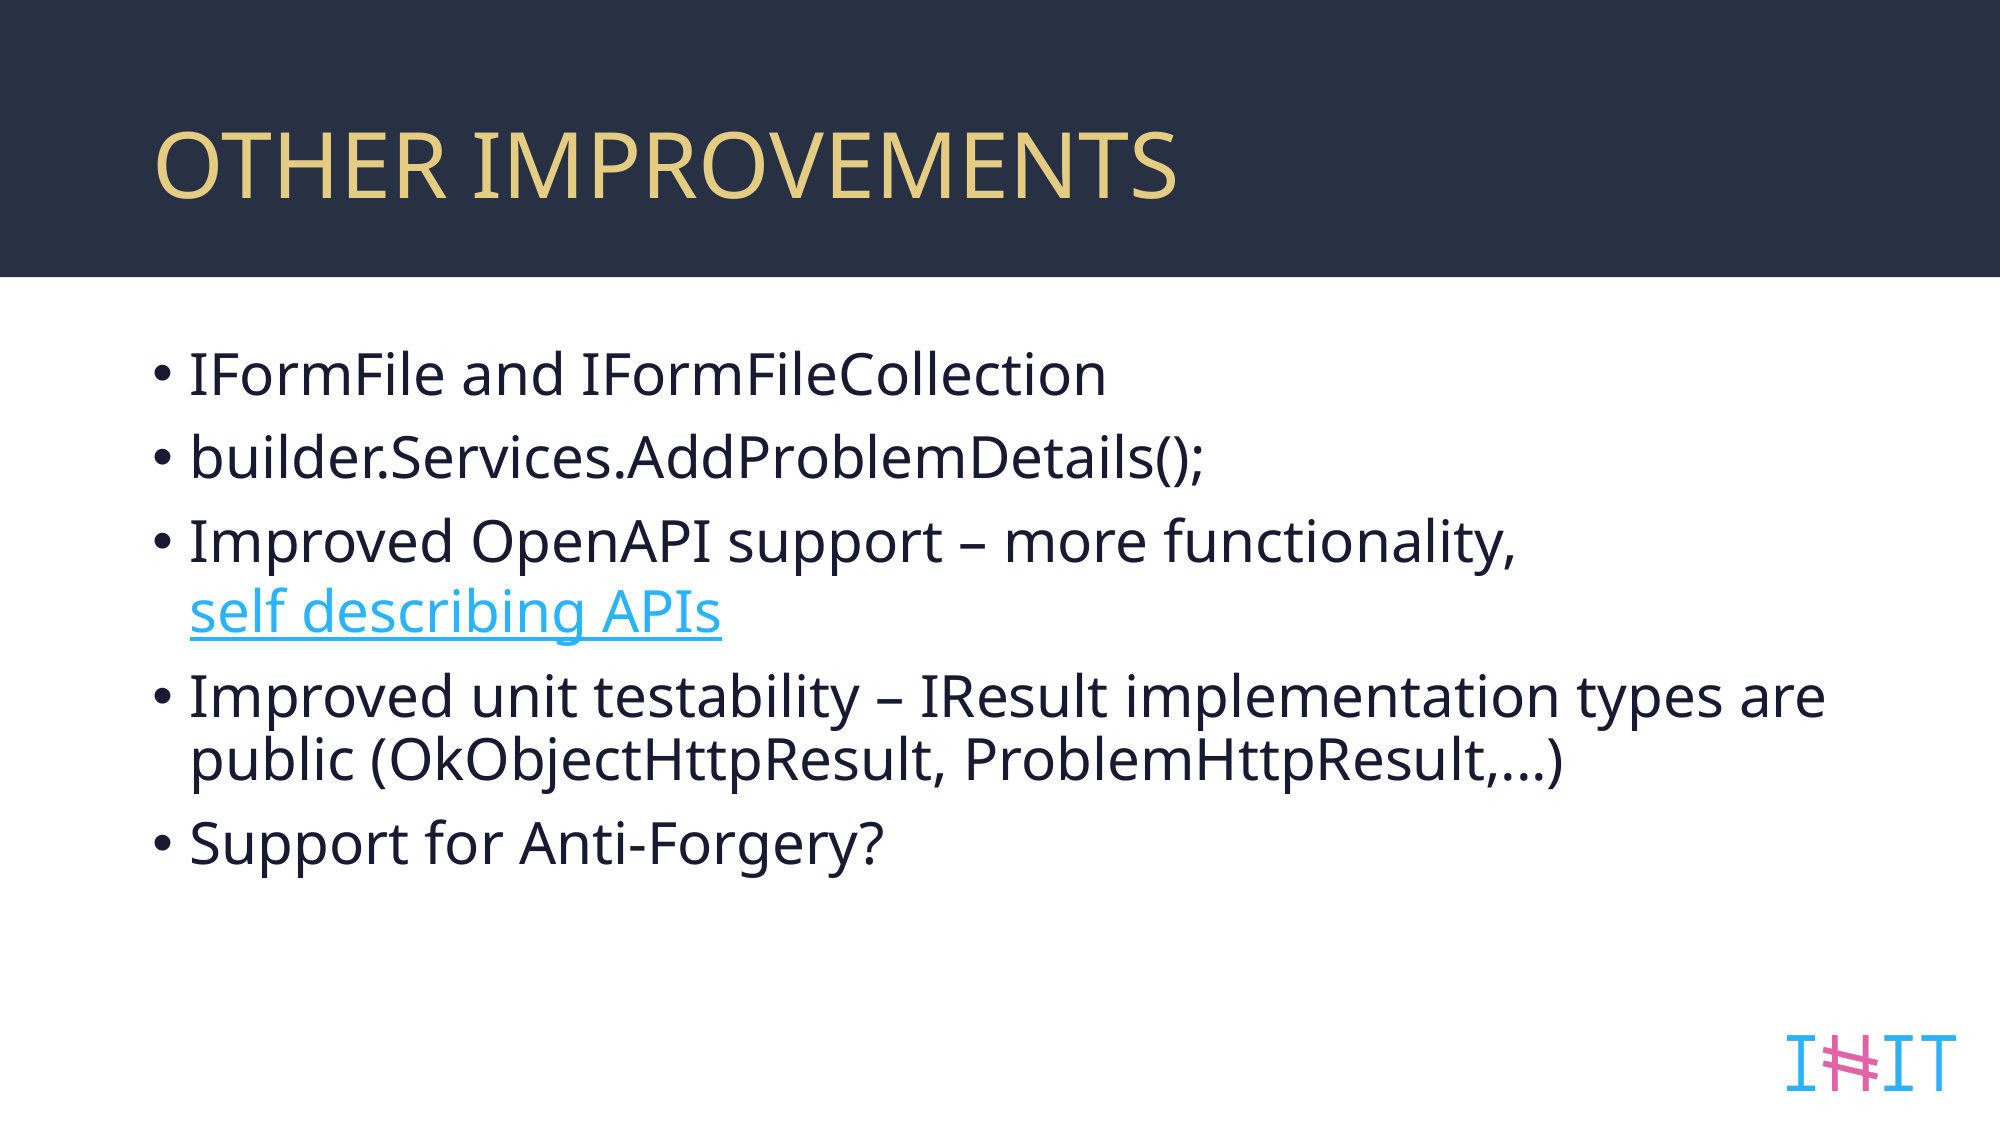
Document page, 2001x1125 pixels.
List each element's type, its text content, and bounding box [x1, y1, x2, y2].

title Other improvements [137, 59, 1863, 278]
list IFormFile and IFormFileCollection builder.Services.AddProblemDetails(); Improved OpenAPI support – more functionality, self describing APIs Improved unit testability – IResult implementation types are public (OkObjectHttpResult, ProblemHttpResult,...) Support for Anti-Forgery? [137, 337, 1863, 1014]
picture [1787, 1035, 1956, 1091]
